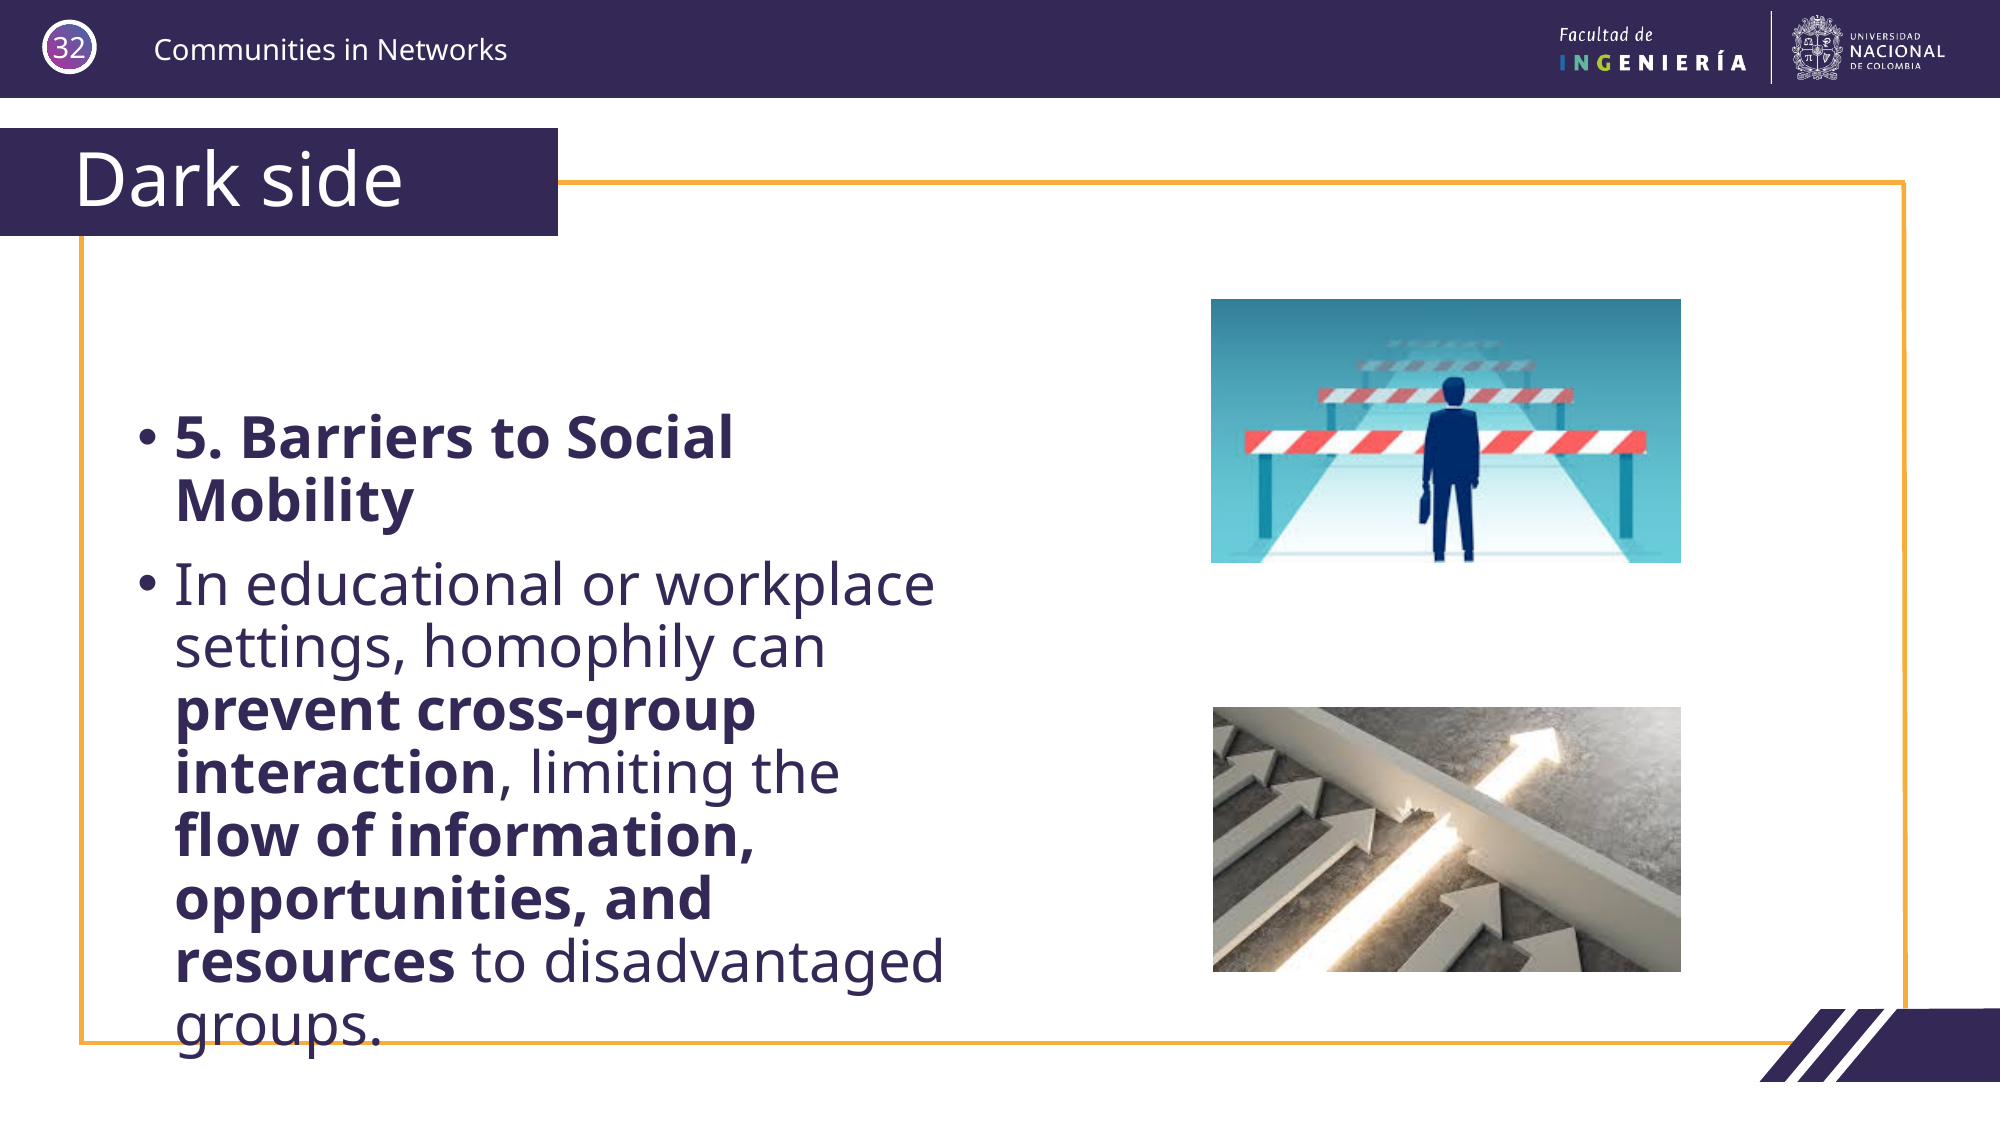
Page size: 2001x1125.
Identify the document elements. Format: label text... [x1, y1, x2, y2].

slide_number 32 [42, 29, 97, 65]
title Dark side [0, 128, 558, 236]
text_box 5. Barriers to Social Mobility In educational or workplace settings, homophily can prevent cross-group interaction, limiting the flow of information, opportunities, and resources to disadvantaged groups. [122, 400, 994, 910]
picture [1211, 299, 1681, 563]
picture [1559, 11, 1957, 84]
picture [1213, 707, 1681, 972]
